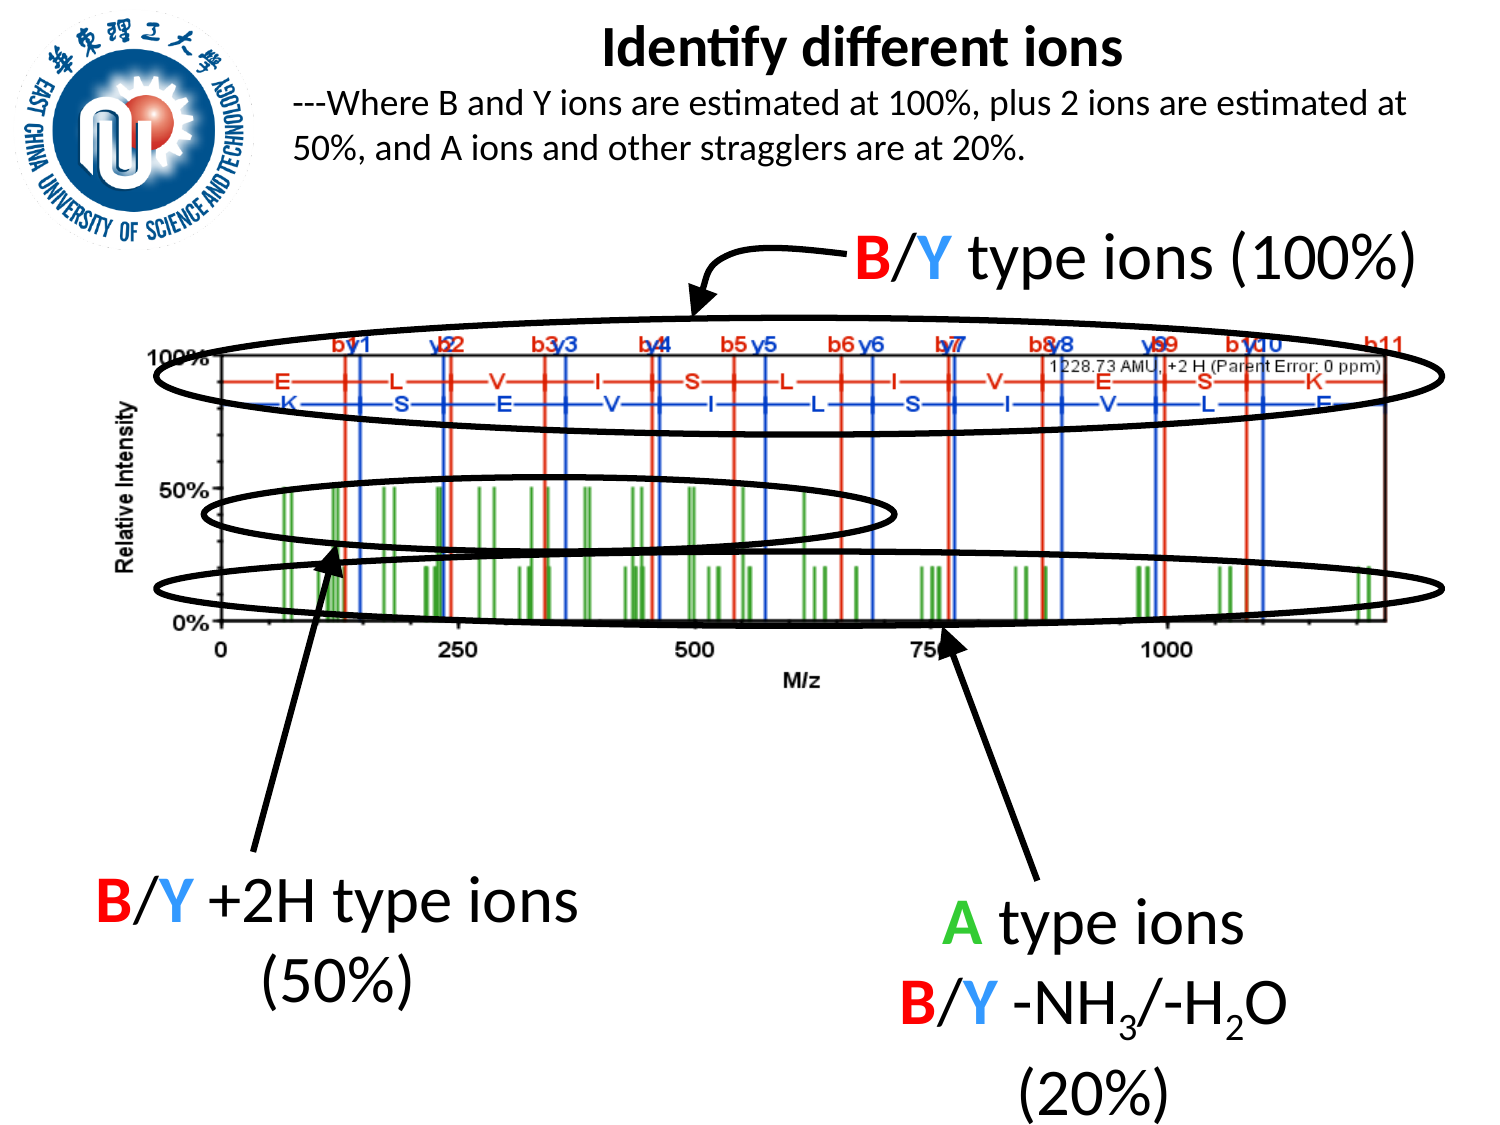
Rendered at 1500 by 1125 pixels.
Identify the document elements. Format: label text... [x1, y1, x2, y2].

text_box Identify different ions ---Where B and Y ions are estimated at 100%, plus 2 ions are estimated at 50%, and A ions and other stragglers are at 20%. [277, 0, 1447, 176]
picture [13, 9, 254, 250]
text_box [53, 205, 1467, 1125]
